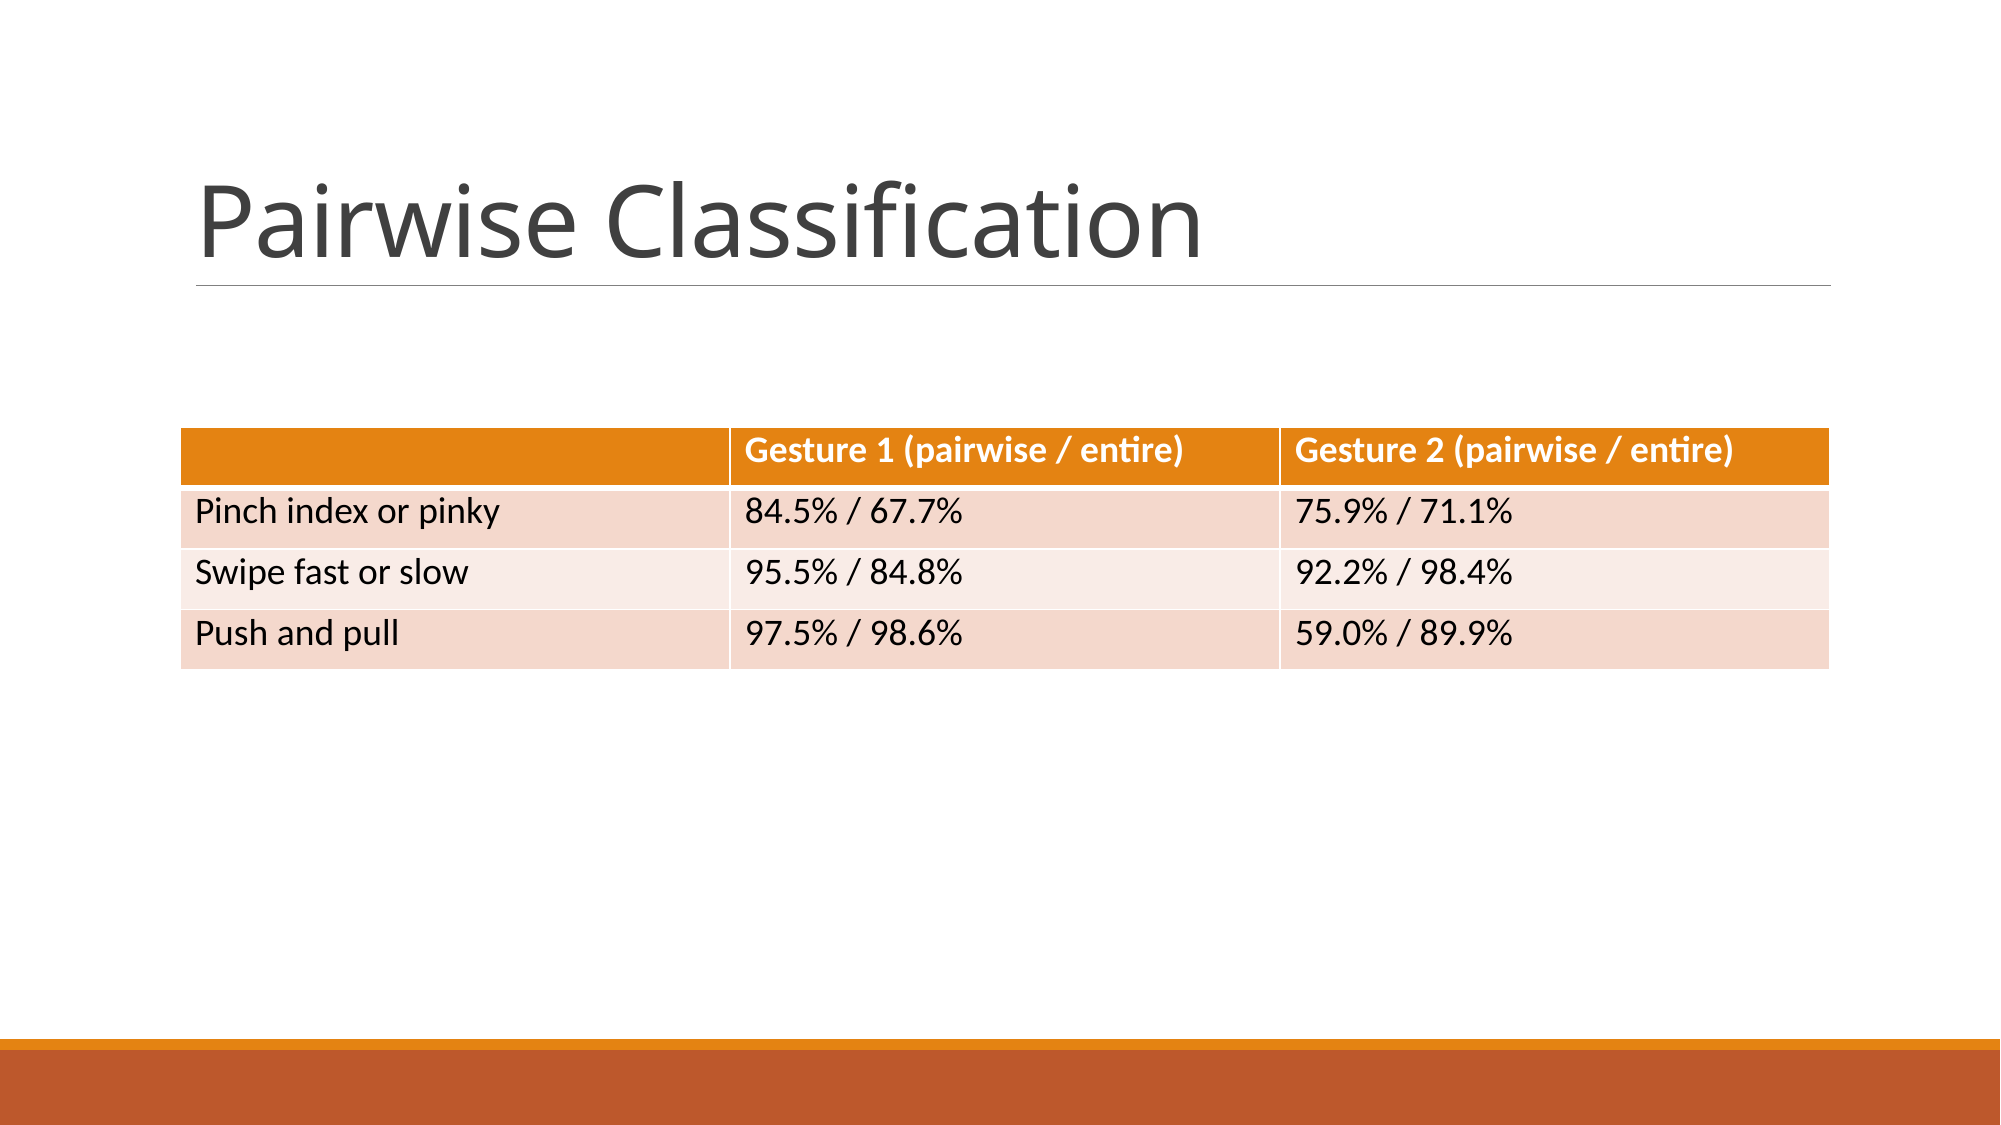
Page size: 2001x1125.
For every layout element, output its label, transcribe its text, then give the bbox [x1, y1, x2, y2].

table_cell 97.5% / 98.6% [731, 610, 1279, 669]
table_cell Swipe fast or slow [181, 550, 729, 609]
table_cell 95.5% / 84.8% [731, 550, 1279, 609]
table_cell 92.2% / 98.4% [1281, 550, 1829, 609]
table_cell 84.5% / 67.7% [731, 491, 1279, 548]
title Pairwise Classification [180, 47, 1830, 285]
table_header Gesture 1 (pairwise / entire) [731, 428, 1279, 485]
table_cell Pinch index or pinky [181, 491, 729, 548]
table_header Gesture 2 (pairwise / entire) [1281, 428, 1829, 485]
table_cell 59.0% / 89.9% [1281, 610, 1829, 669]
table_cell Push and pull [181, 610, 729, 669]
table_cell 75.9% / 71.1% [1281, 491, 1829, 548]
table_header [181, 428, 729, 485]
